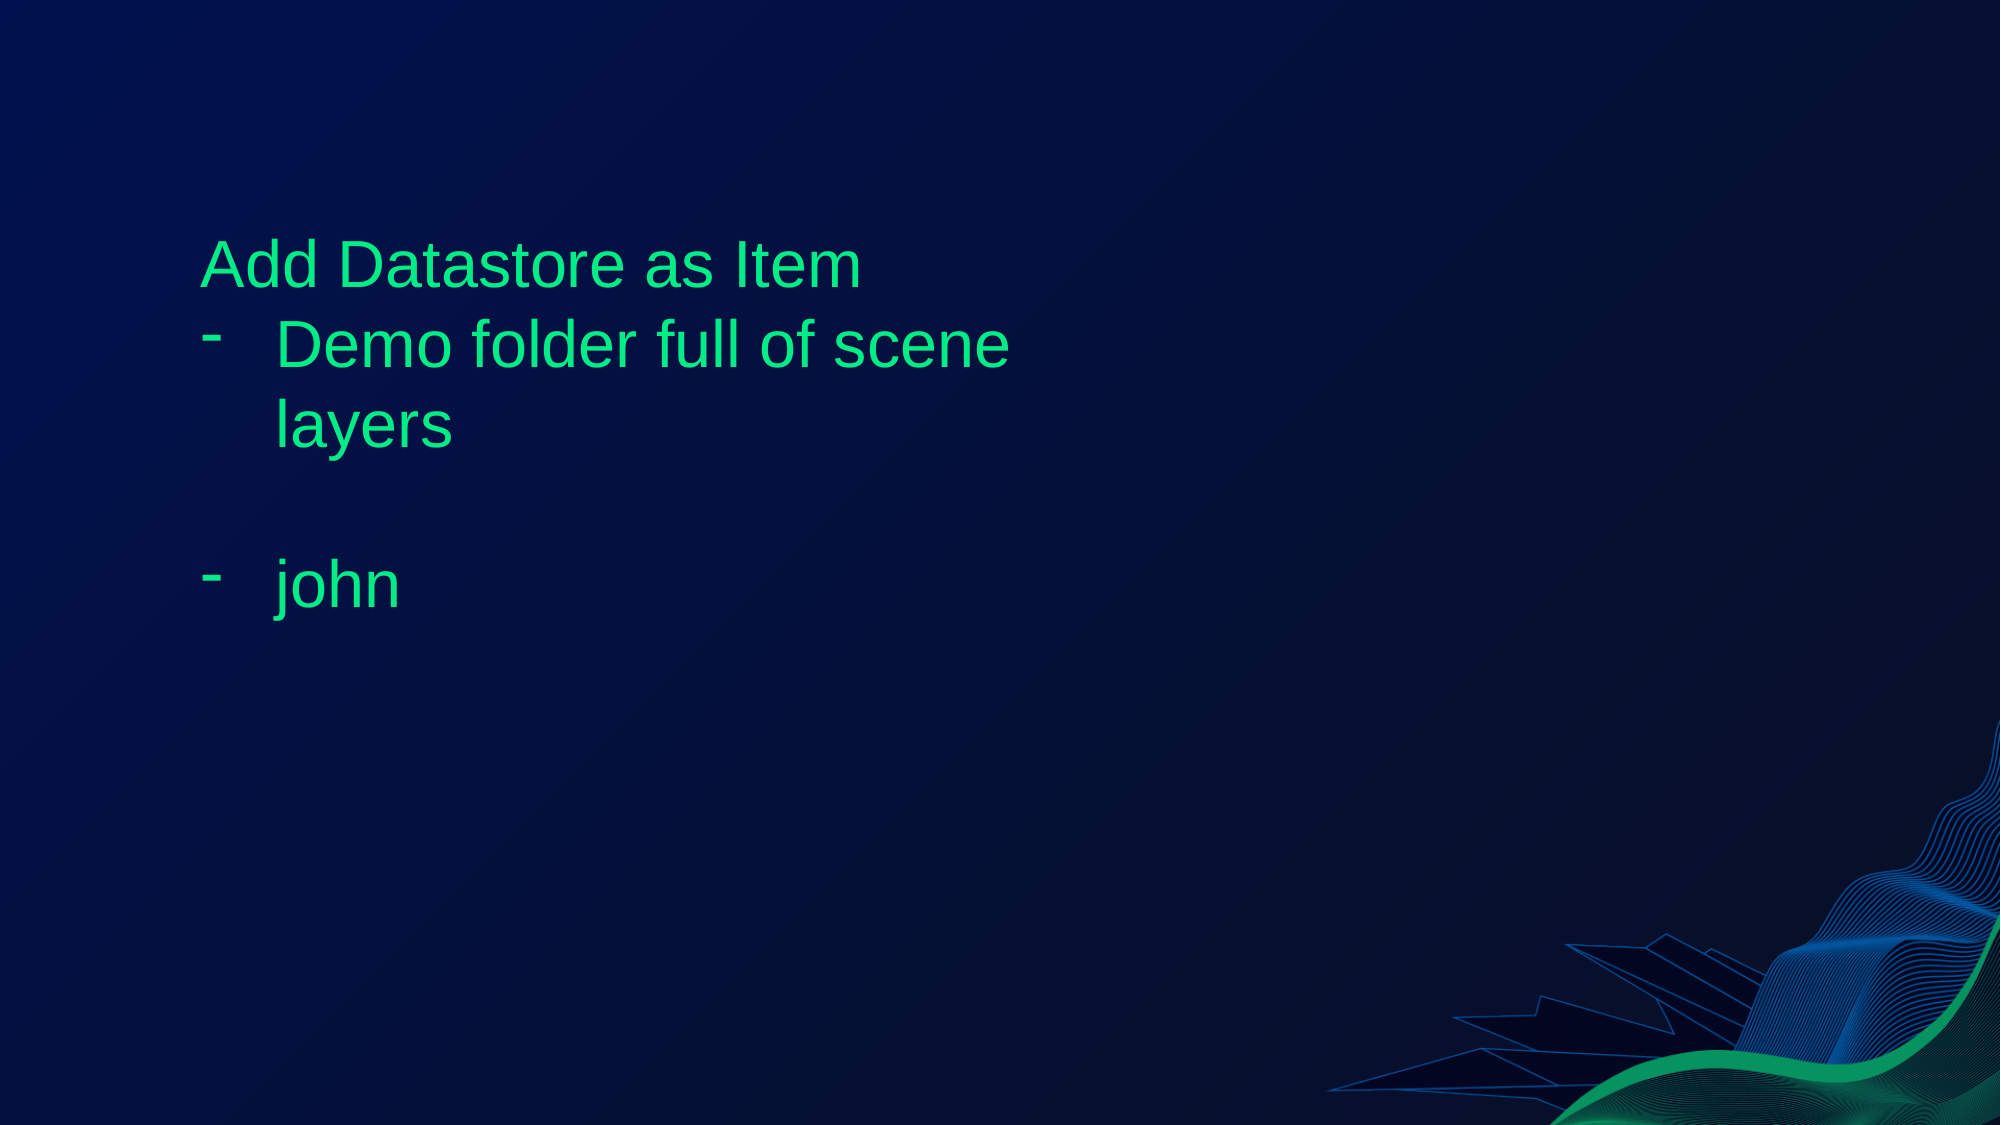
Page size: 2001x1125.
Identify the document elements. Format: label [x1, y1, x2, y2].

text_box [0, 0, 2000, 1125]
